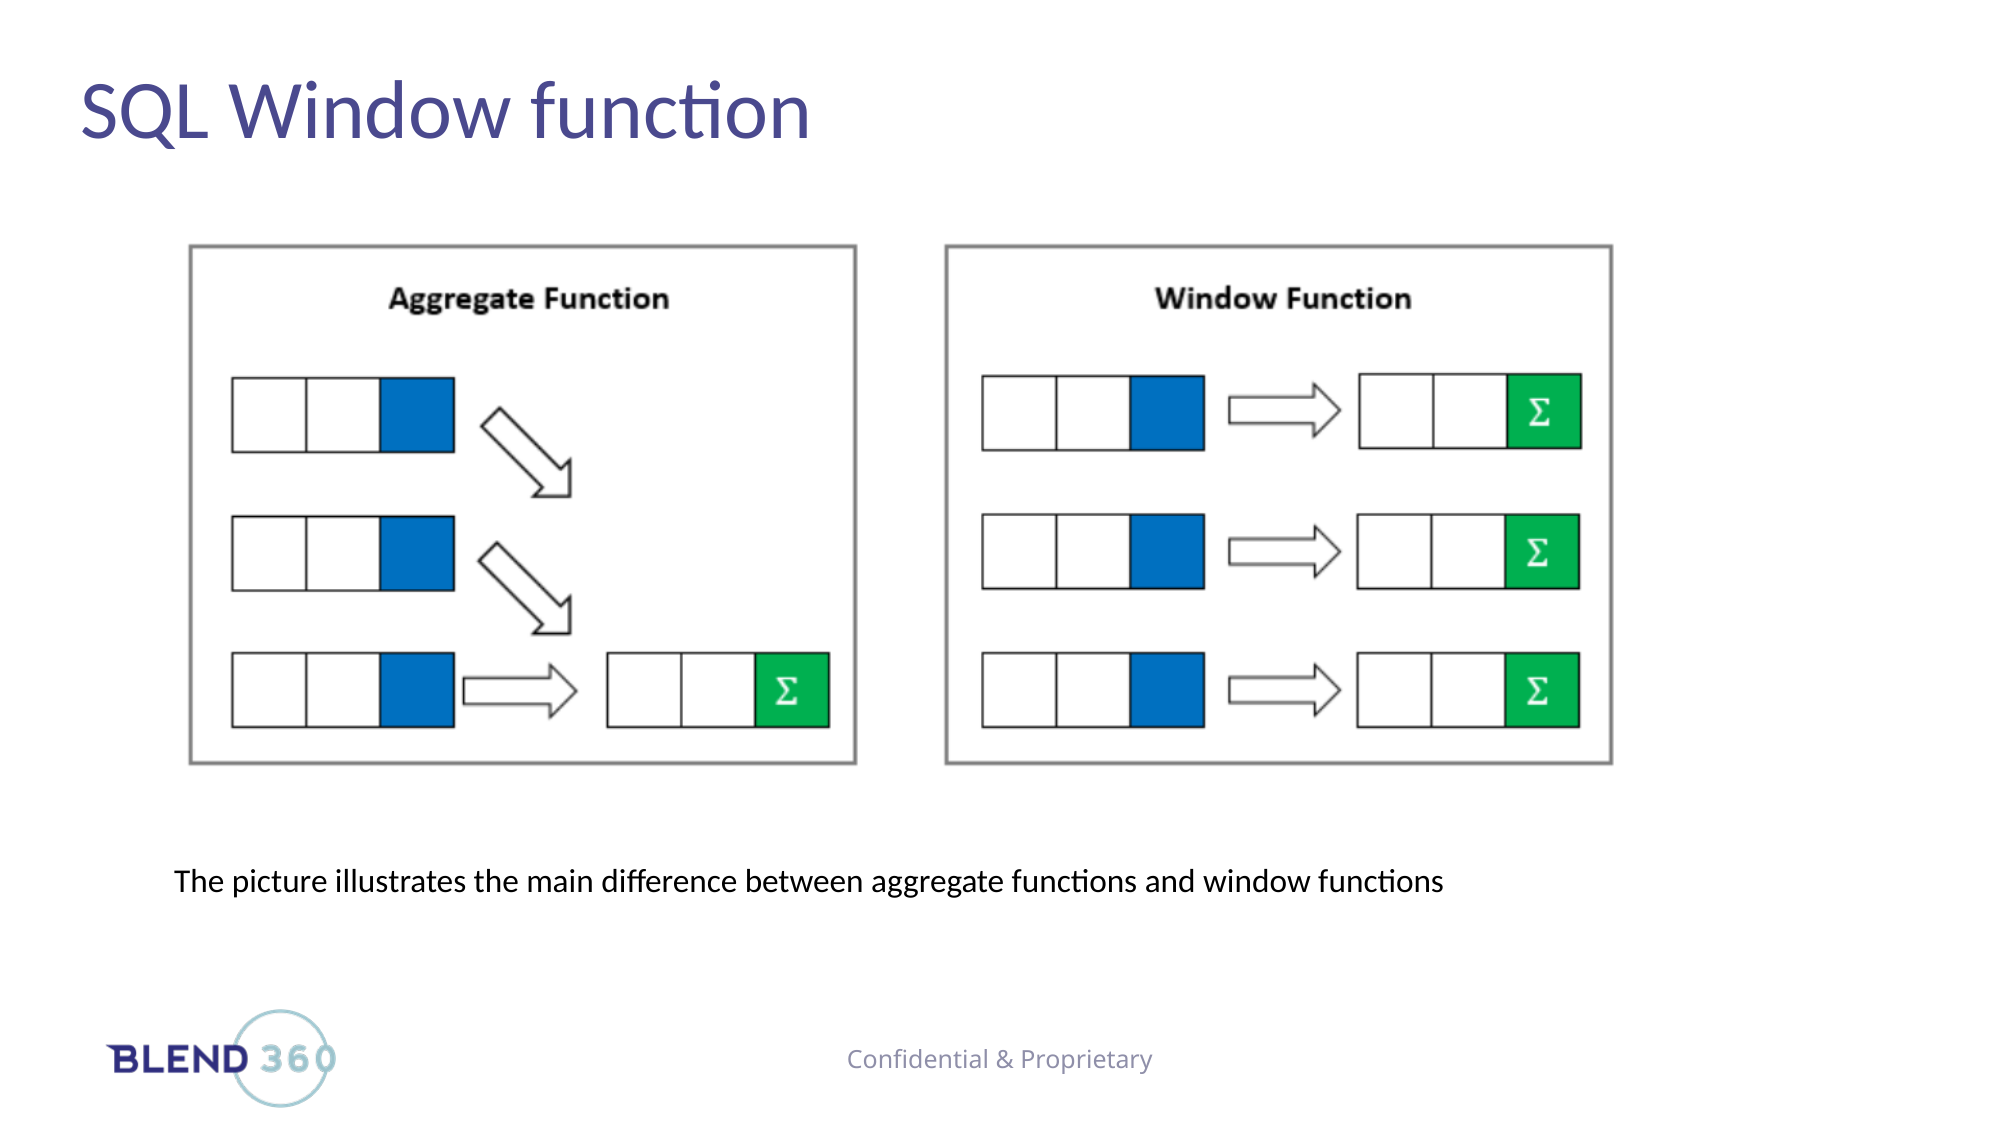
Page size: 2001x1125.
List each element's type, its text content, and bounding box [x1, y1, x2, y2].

title SQL Window function [65, 56, 1791, 166]
picture [100, 1003, 341, 1114]
text_box The picture illustrates the main difference between aggregate functions and window functions [159, 851, 1841, 907]
picture [159, 210, 1656, 807]
